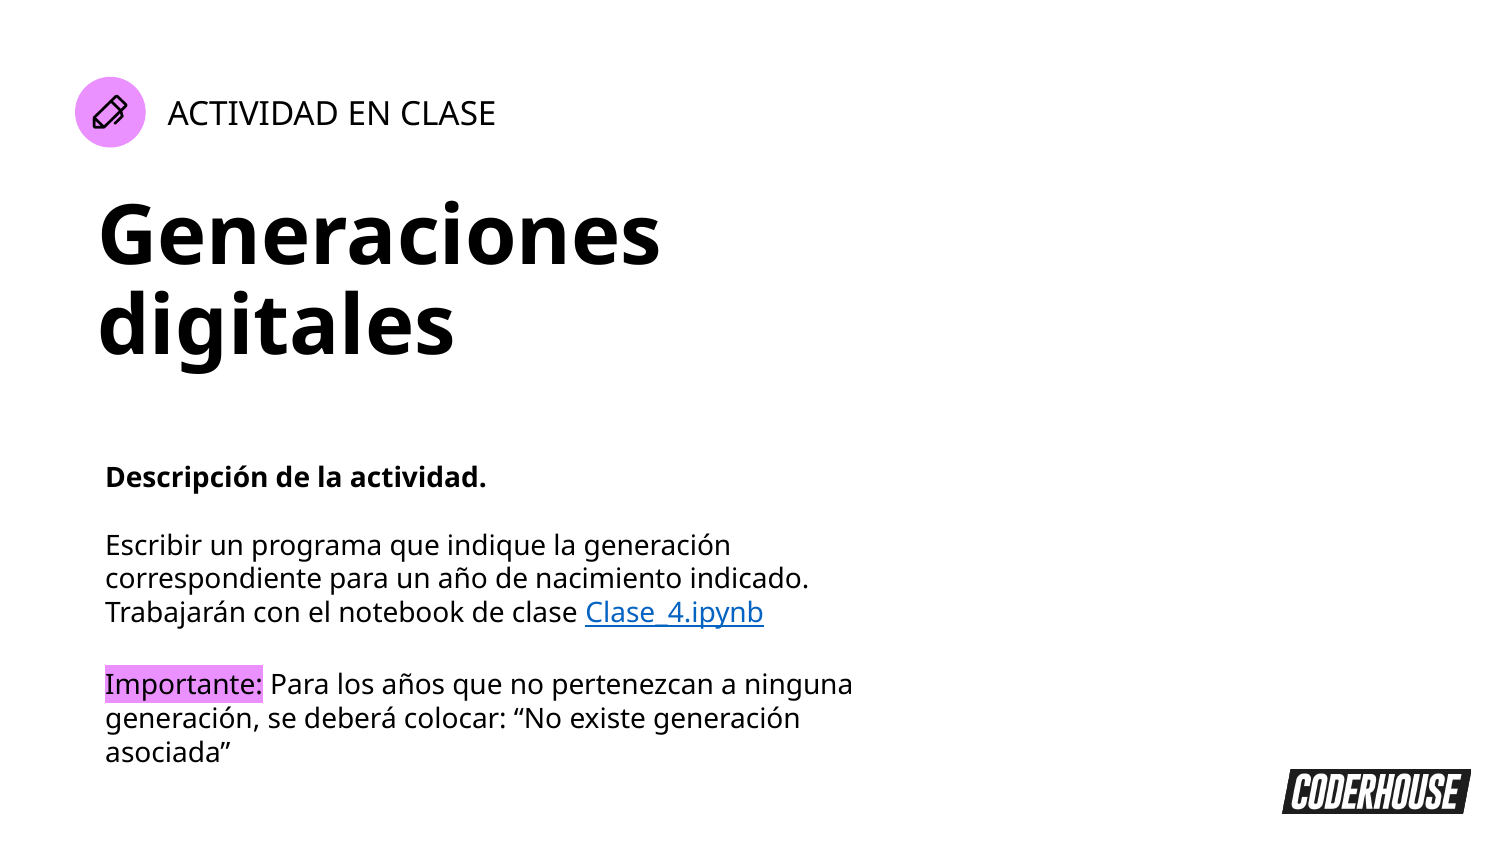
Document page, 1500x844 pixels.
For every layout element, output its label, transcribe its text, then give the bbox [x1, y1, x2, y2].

text_box Generaciones digitales [82, 177, 901, 388]
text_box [74, 76, 146, 148]
text_box ACTIVIDAD EN CLASE [152, 76, 557, 147]
picture [1281, 769, 1471, 814]
text_box Descripción de la actividad. Escribir un programa que indique la generación correspondiente para un año de nacimiento indicado. Trabajarán con el notebook de clase Clase_4.ipynb Importante: Para los años que no pertenezcan a ninguna generación, se deberá colocar: “No existe generación asociada” [90, 444, 909, 844]
